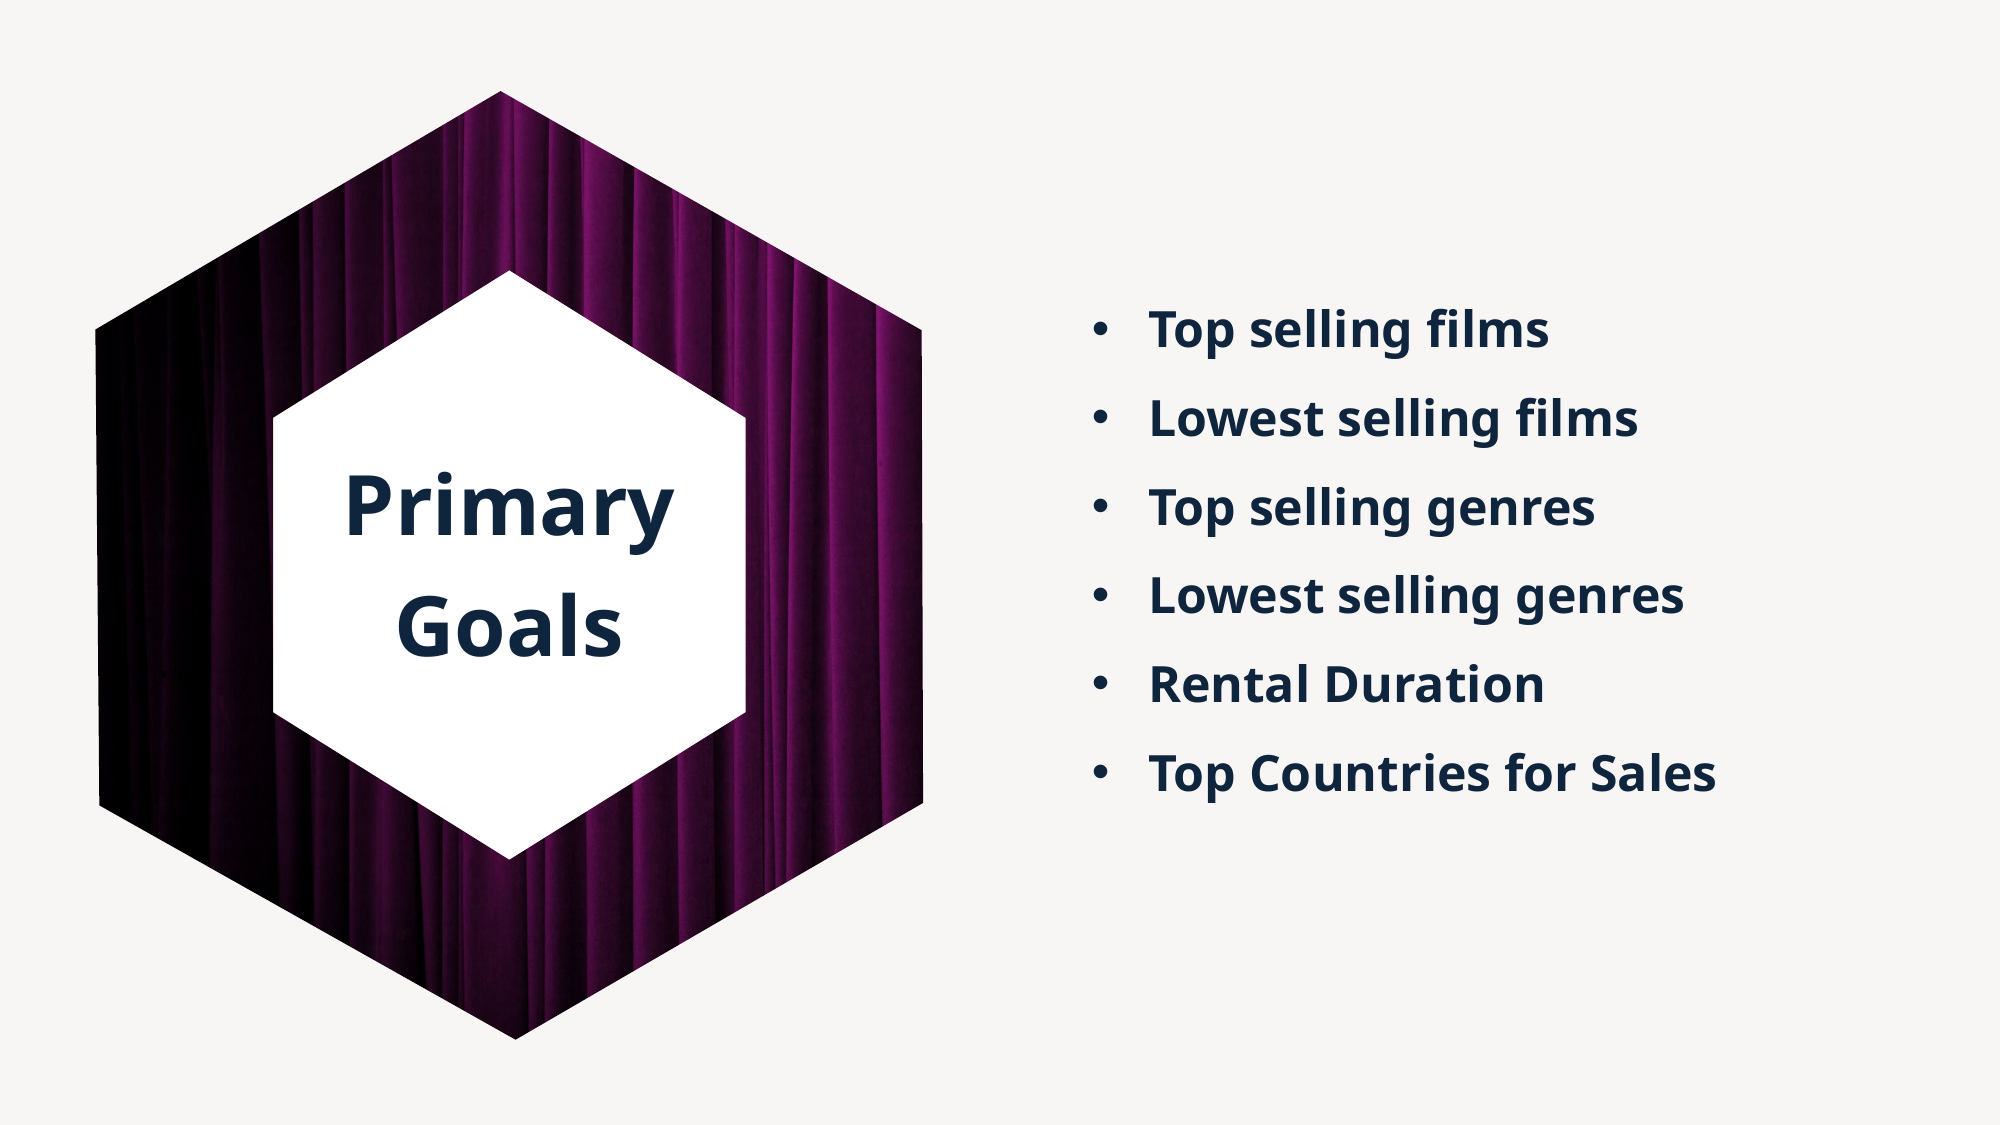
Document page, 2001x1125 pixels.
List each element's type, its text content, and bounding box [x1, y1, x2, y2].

picture [95, 91, 924, 1040]
text_box Top selling films Lowest selling films Top selling genres Lowest selling genres Rental Duration Top Countries for Sales [1076, 282, 1905, 843]
